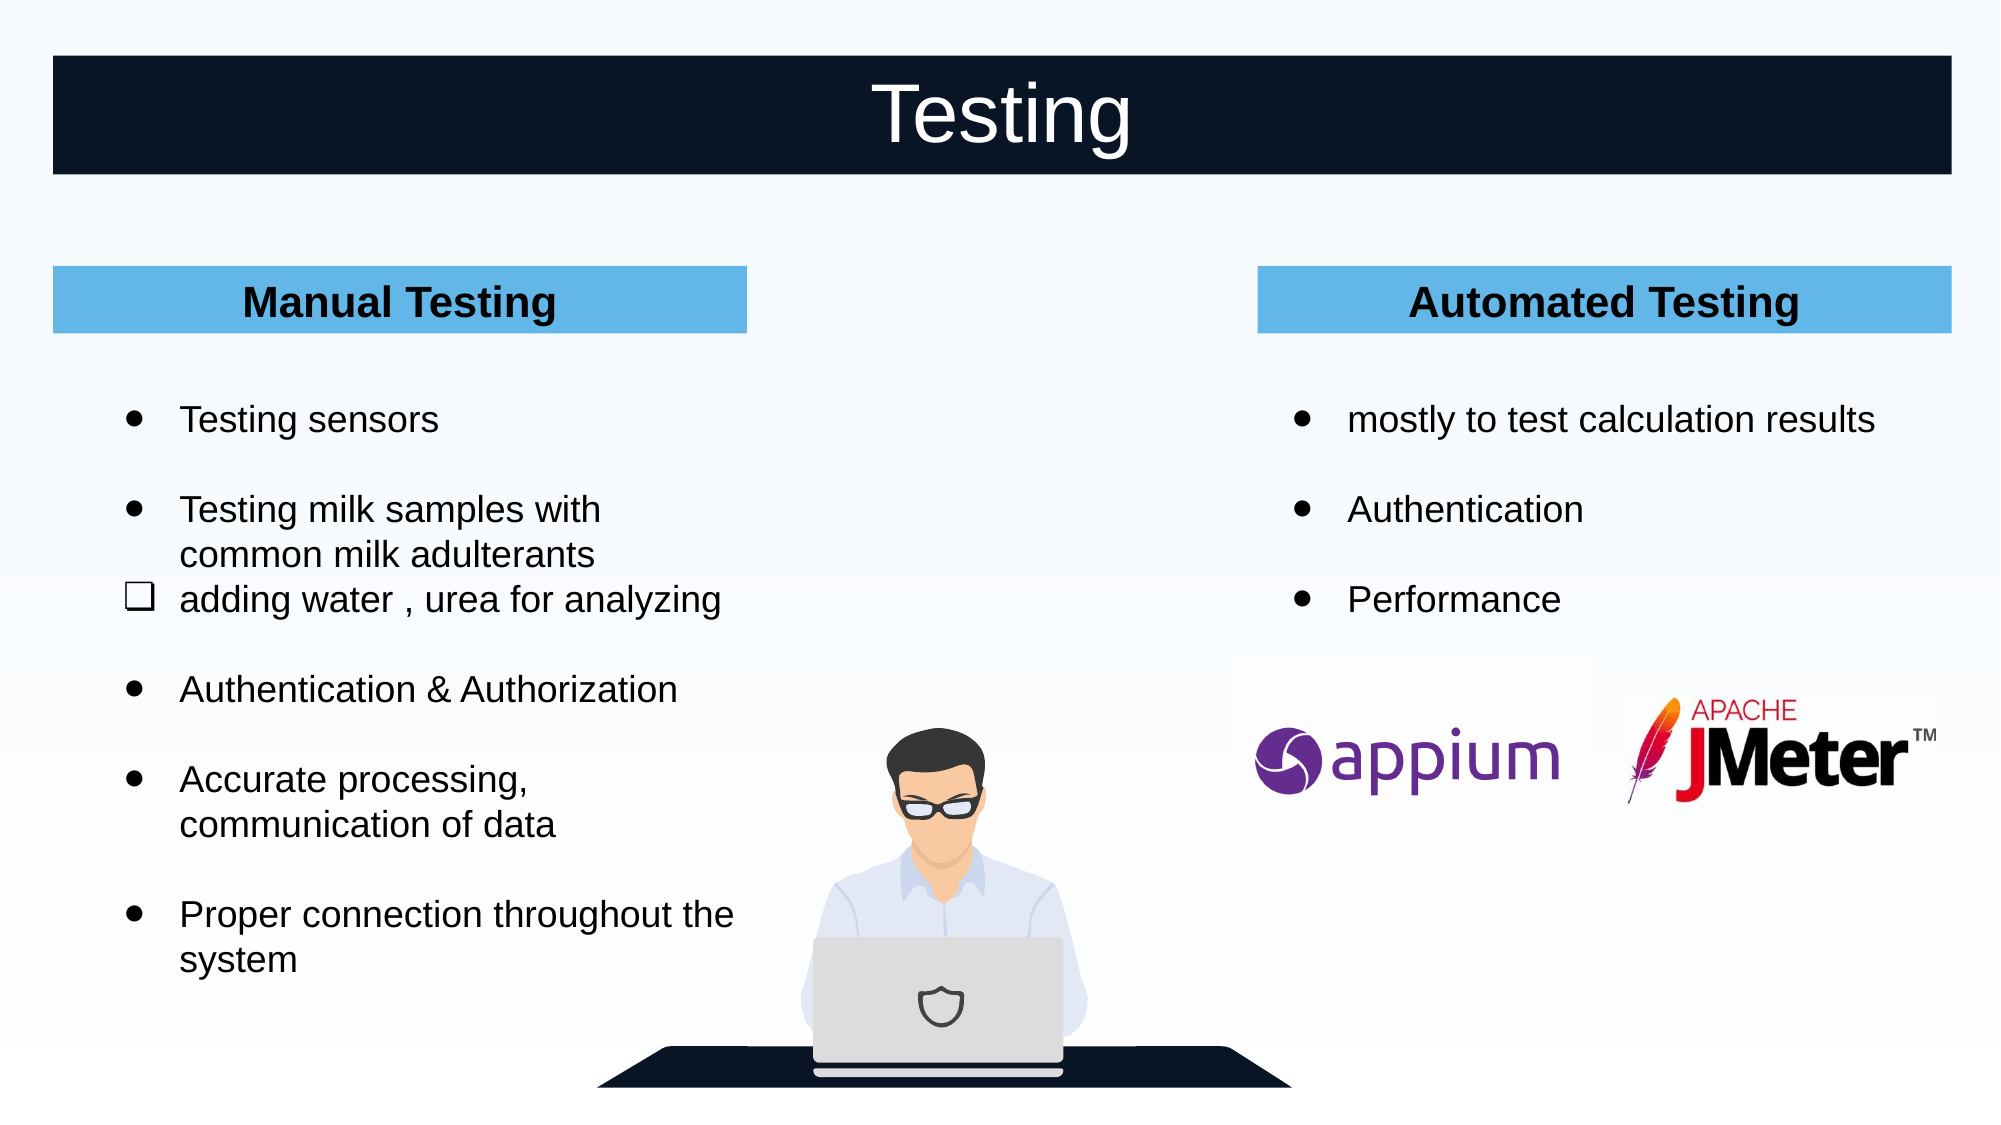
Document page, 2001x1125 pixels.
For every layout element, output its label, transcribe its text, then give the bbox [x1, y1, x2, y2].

text_box Testing sensors Testing milk samples with common milk adulterants adding water , urea for analyzing Authentication & Authorization Accurate processing, communication of data Proper connection throughout the system [89, 379, 768, 995]
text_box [800, 727, 1089, 1078]
text_box Automated Testing [1257, 265, 1952, 334]
text_box mostly to test calculation results Authentication Performance [1257, 379, 1919, 635]
list Testing [53, 55, 1952, 175]
picture [1627, 698, 1936, 804]
text_box [597, 1046, 1292, 1088]
text_box Manual Testing [53, 265, 747, 334]
picture [1232, 655, 1594, 804]
